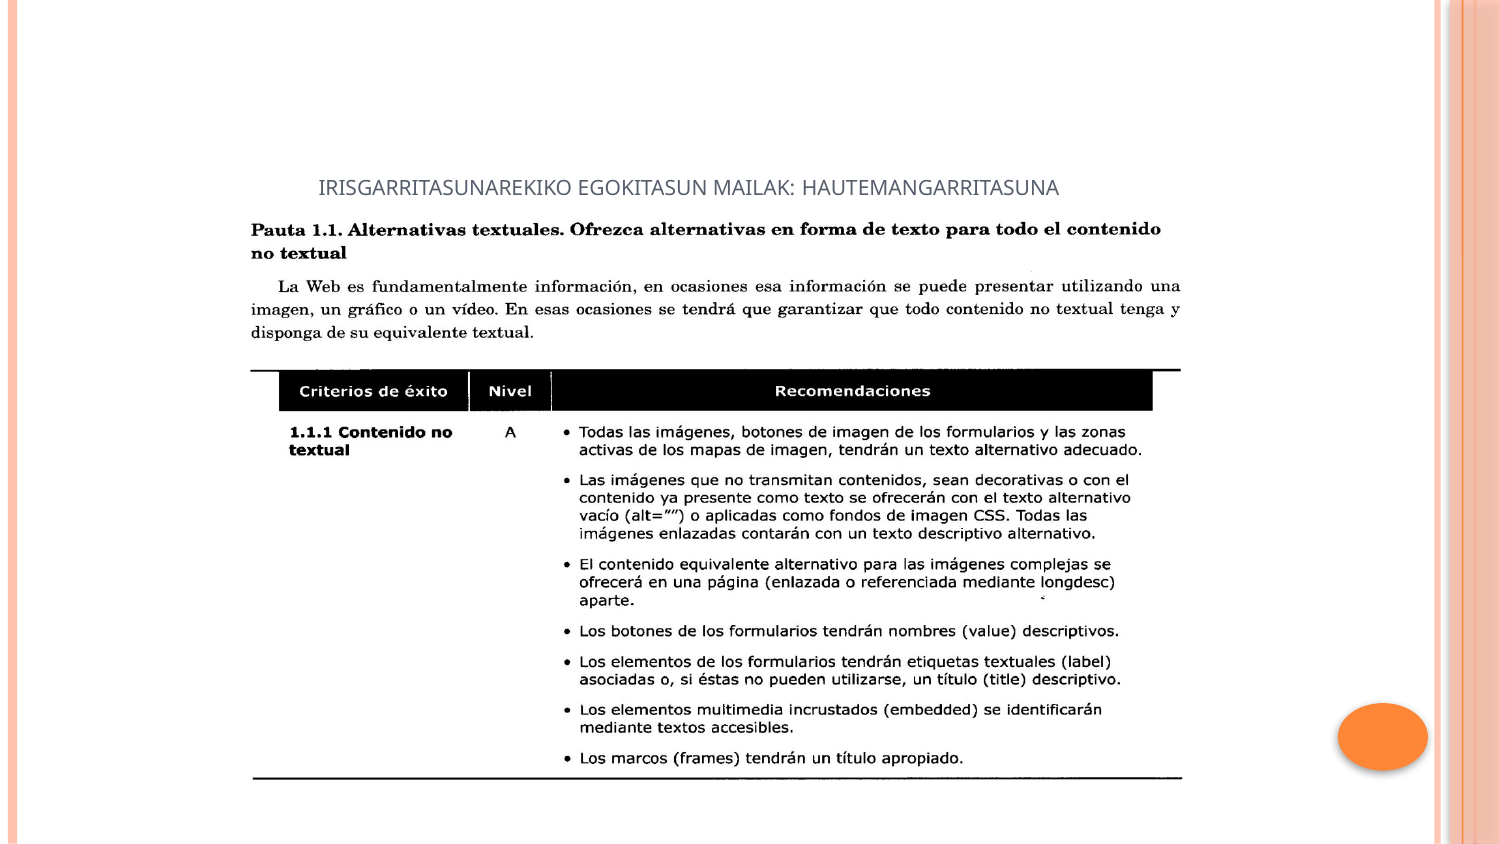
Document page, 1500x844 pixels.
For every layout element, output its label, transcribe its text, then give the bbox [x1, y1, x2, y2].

title Irisgarritasunarekiko egokitasun mailak: HAUTEMANGARRITASUNA [76, 91, 1302, 232]
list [216, 196, 1223, 798]
